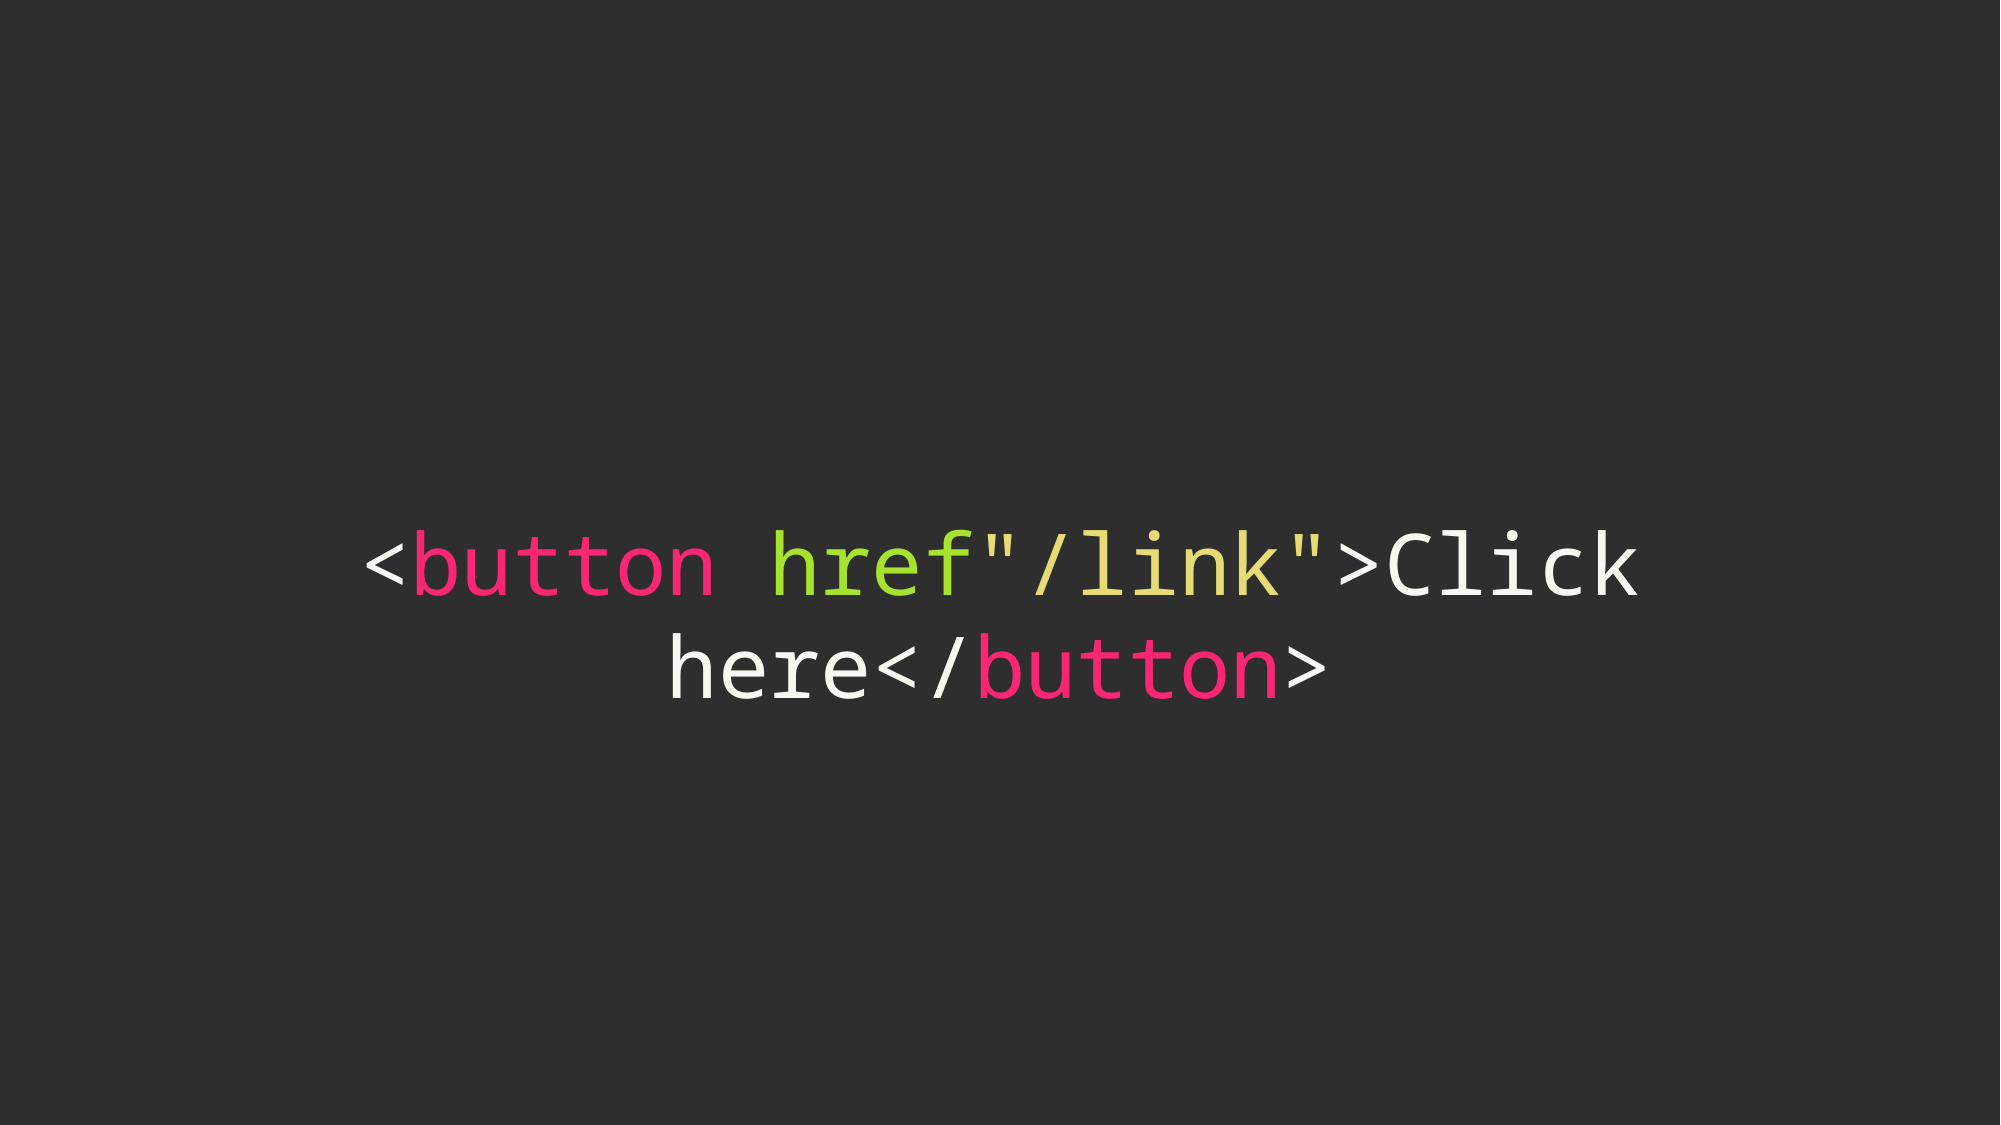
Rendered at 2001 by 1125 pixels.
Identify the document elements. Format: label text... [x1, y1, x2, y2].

text_box <button href"/link">Click here</button> [53, 503, 1947, 723]
